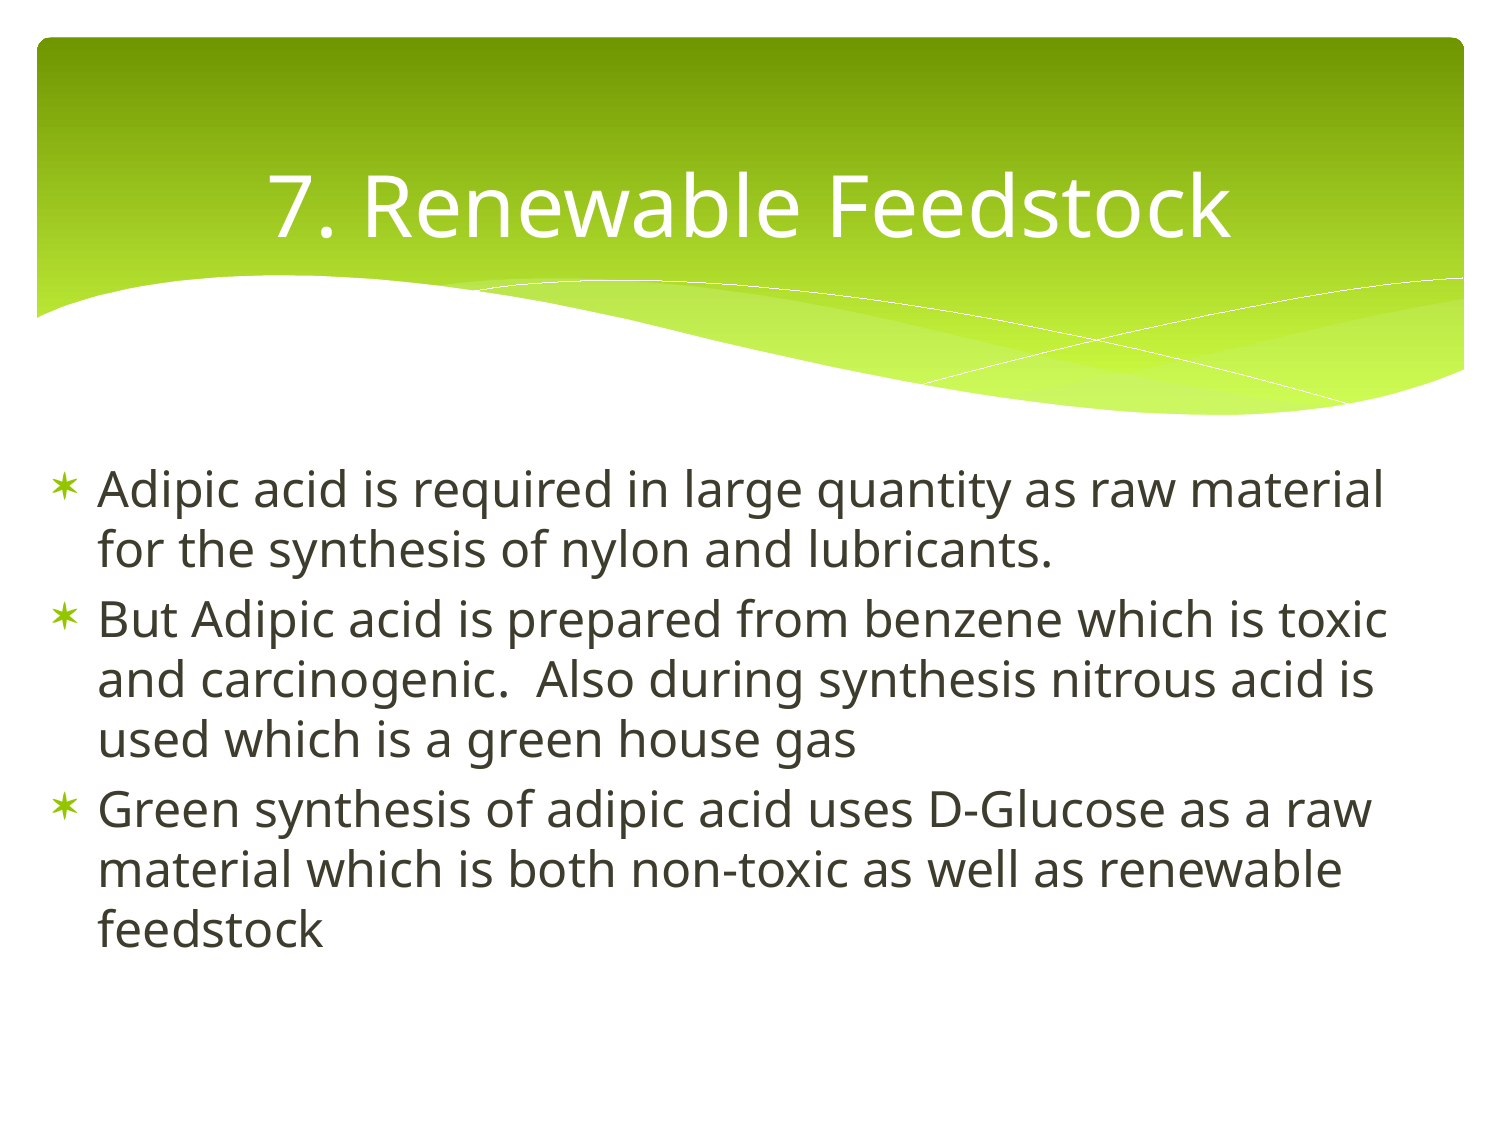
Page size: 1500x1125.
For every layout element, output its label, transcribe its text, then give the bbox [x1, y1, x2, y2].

list Adipic acid is required in large quantity as raw material for the synthesis of nylon and lubricants. But Adipic acid is prepared from benzene which is toxic and carcinogenic. Also during synthesis nitrous acid is used which is a green house gas Green synthesis of adipic acid uses D-Glucose as a raw material which is both non-toxic as well as renewable feedstock [37, 450, 1463, 963]
title 7. Renewable Feedstock [75, 142, 1425, 263]
